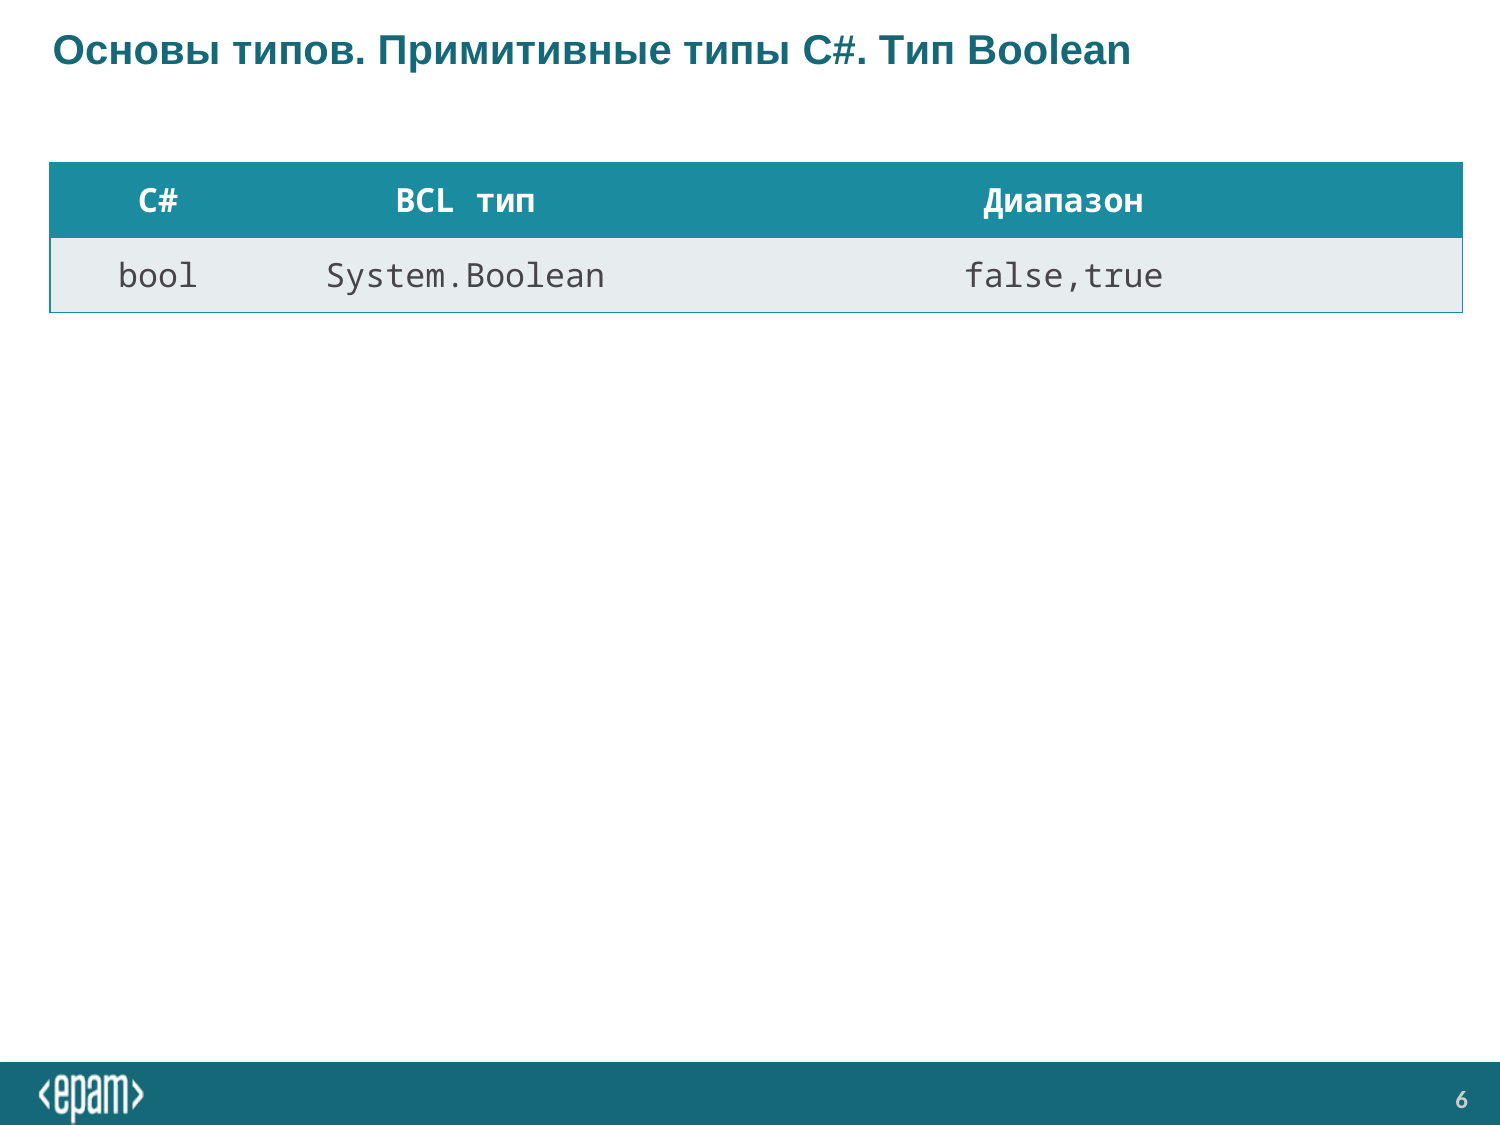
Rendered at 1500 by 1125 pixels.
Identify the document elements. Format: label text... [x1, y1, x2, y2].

table_header BCL тип [266, 163, 665, 237]
table_cell false,true [665, 238, 1462, 312]
table_cell System.Boolean [266, 238, 665, 312]
picture [38, 1074, 144, 1125]
table_header C# [51, 163, 266, 237]
title Основы типов. Примитивные типы C#. Тип Boolean [0, 0, 1500, 95]
table_header Диапазон [665, 163, 1462, 237]
table_cell bool [51, 238, 266, 312]
